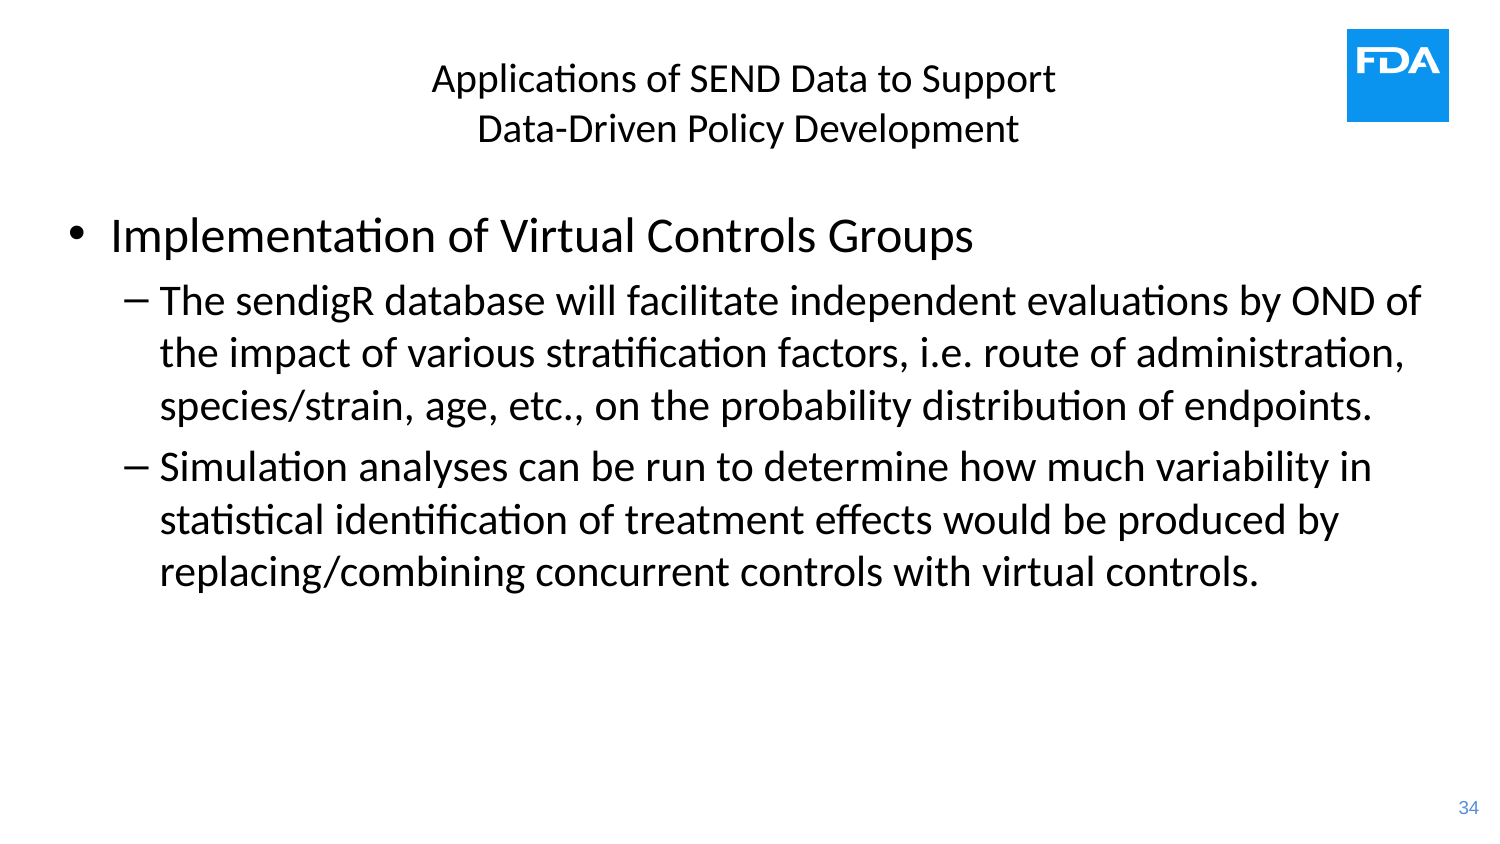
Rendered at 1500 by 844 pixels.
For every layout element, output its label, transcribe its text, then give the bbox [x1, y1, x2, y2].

list Implementation of Virtual Controls Groups The sendigR database will facilitate independent evaluations by OND of the impact of various stratification factors, i.e. route of administration, species/strain, age, etc., on the probability distribution of endpoints. Simulation analyses can be run to determine how much variability in statistical identification of treatment effects would be produced by replacing/combining concurrent controls with virtual controls. [53, 195, 1449, 775]
picture [1347, 29, 1449, 122]
title Applications of SEND Data to Support Data-Driven Policy Development [150, 44, 1348, 159]
